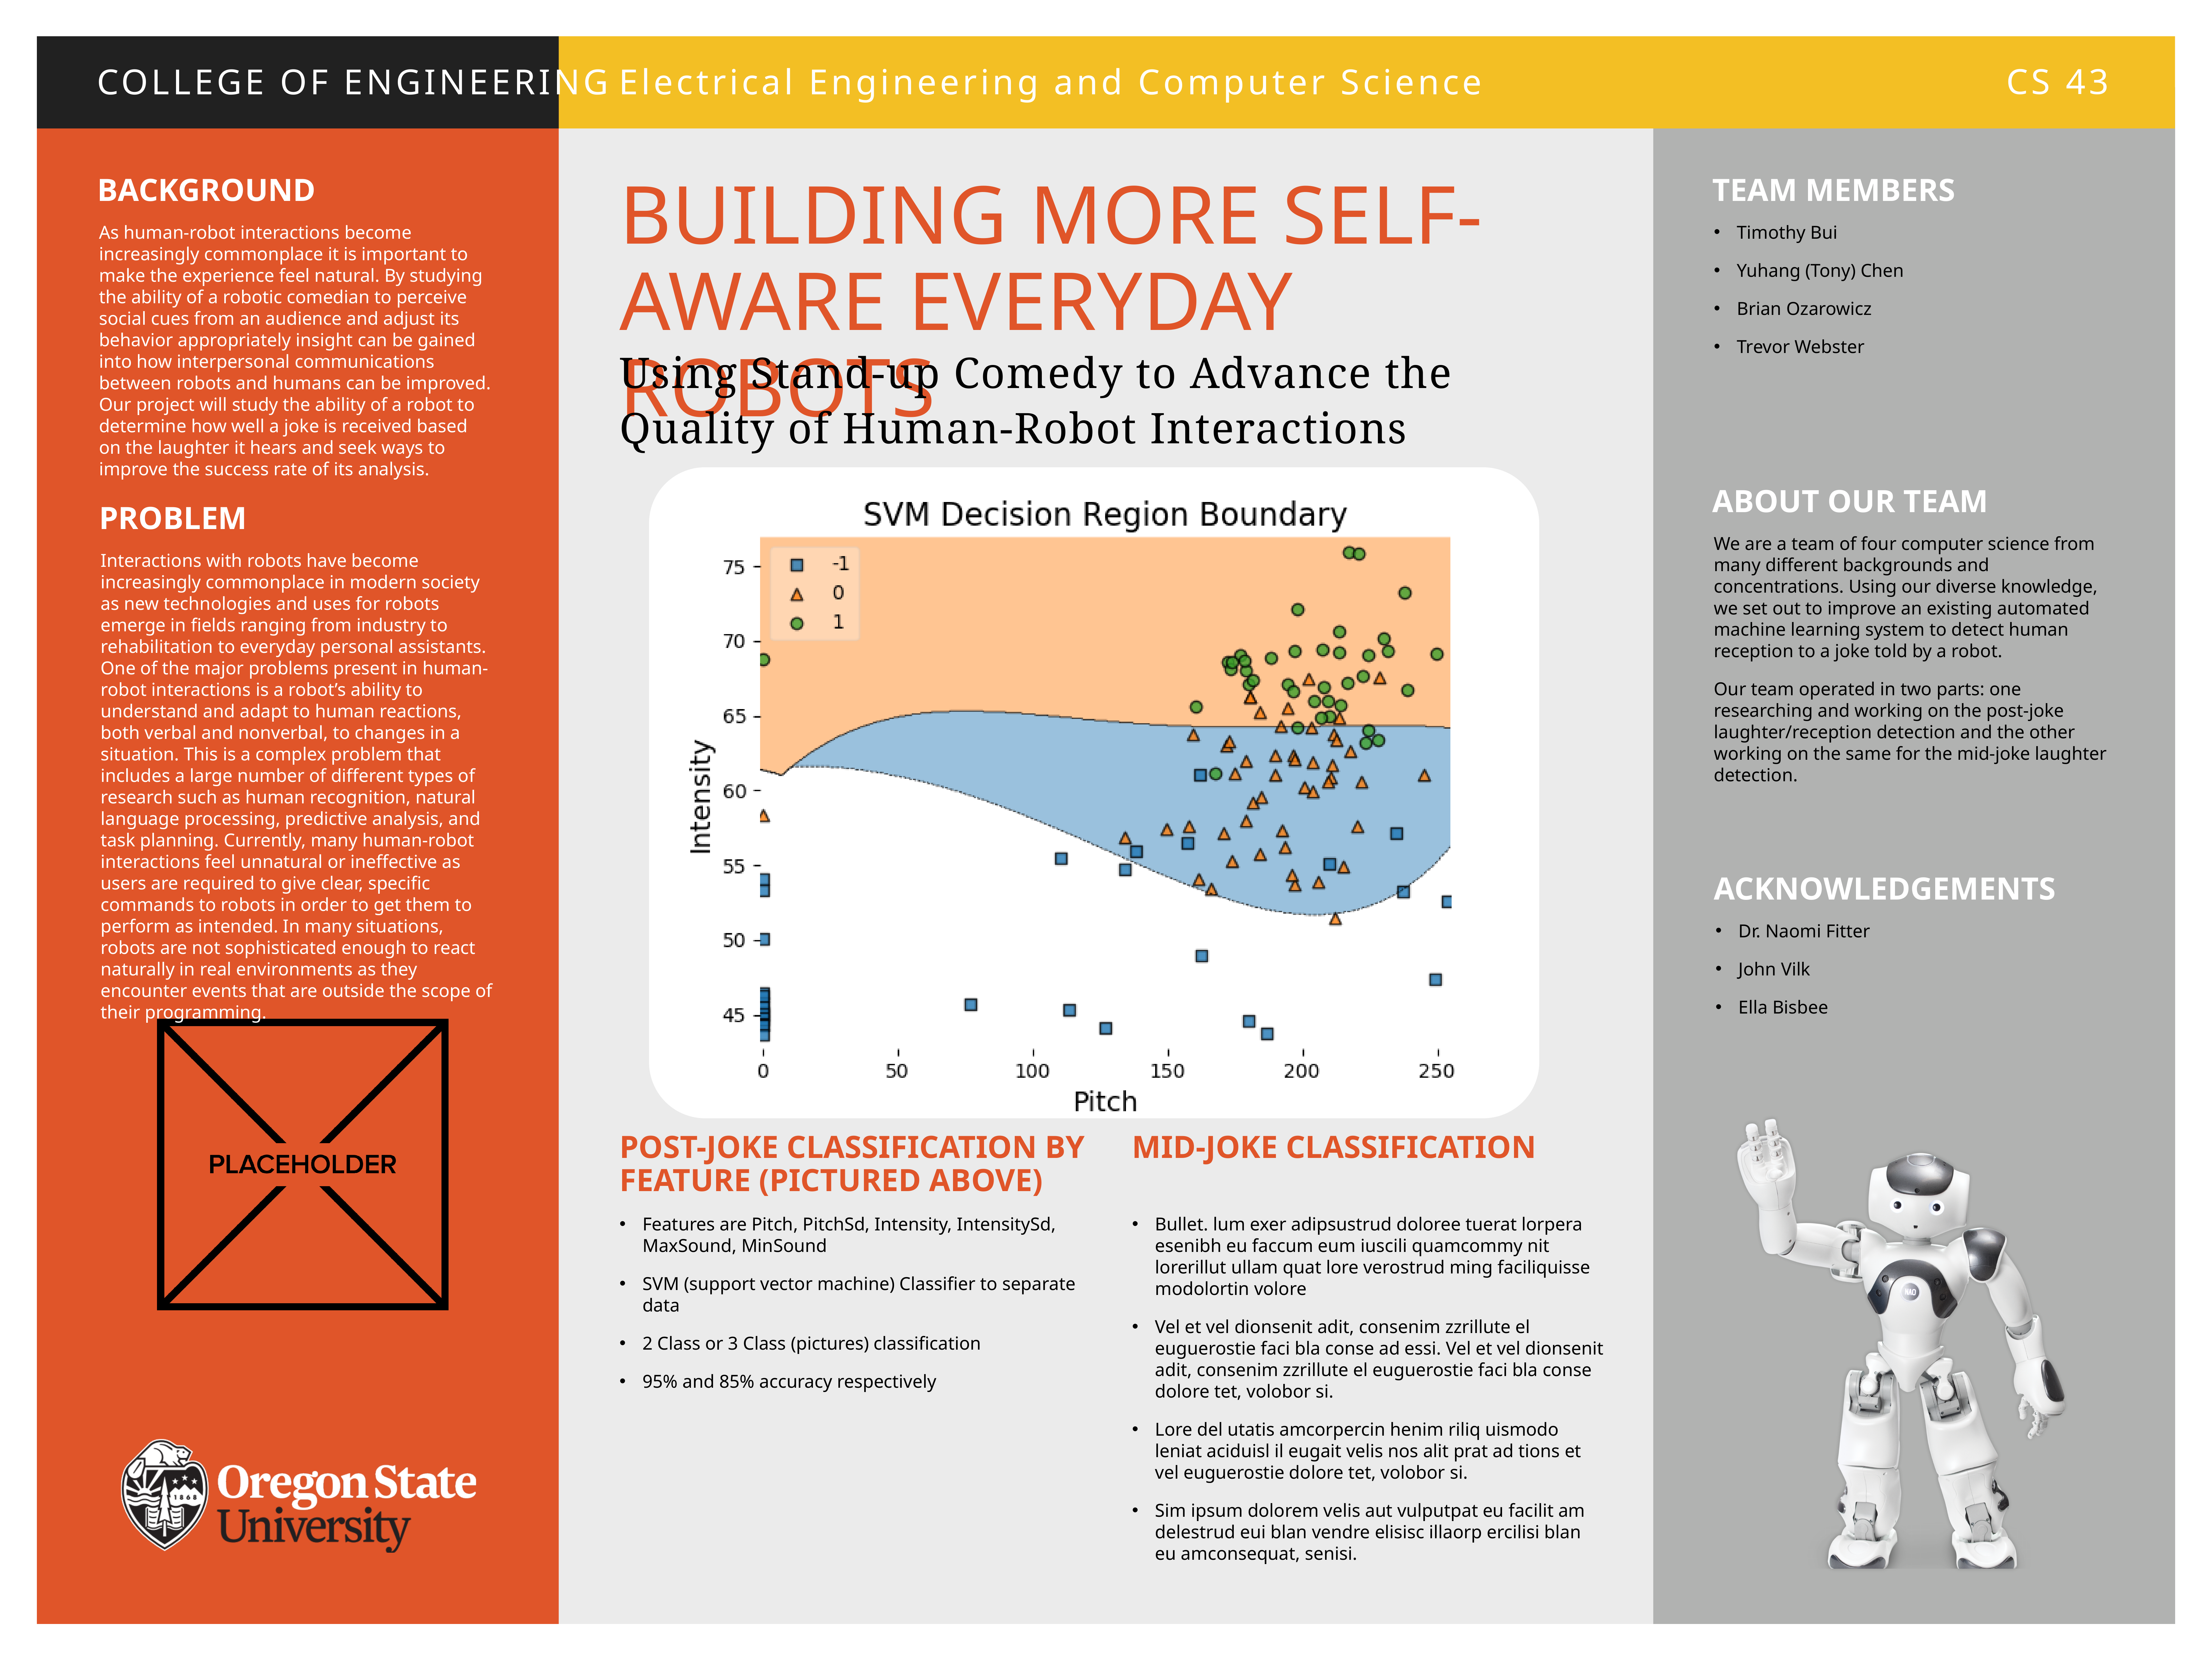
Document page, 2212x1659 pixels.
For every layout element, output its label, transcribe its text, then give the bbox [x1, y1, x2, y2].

text_box About Our Team [1712, 485, 2124, 519]
text_box Problem [99, 503, 510, 536]
text_box Building More Self-Aware Everyday Robots [619, 175, 1605, 253]
picture [1710, 1110, 2113, 1569]
text_box Acknowledgements [1714, 873, 2125, 906]
text_box Bullet. lum exer adipsustrud doloree tuerat lorpera esenibh eu faccum eum iuscili quamcommy nit lorerillut ullam quat lore verostrud ming faciliquisse modolortin volore Vel et vel dionsenit adit, consenim zzrillute el euguerostie faci bla conse ad essi. Vel et vel dionsenit adit, consenim zzrillute el euguerostie faci bla conse dolore tet, volobor si. Lore del utatis amcorpercin henim riliq uismodo leniat aciduisl il eugait velis nos alit prat ad tions et vel euguerostie dolore tet, volobor si. Sim ipsum dolorem velis aut vulputpat eu facilit am delestrud eui blan vendre elisisc illaorp ercilisi blan eu amconsequat, senisi. [1132, 1213, 1607, 1602]
text_box Mid-Joke Classification [1132, 1131, 1607, 1165]
text_box Using Stand-up Comedy to Advance the Quality of Human-Robot Interactions [619, 341, 1605, 584]
text_box Team MEmbers [1712, 175, 2124, 208]
text_box Background [97, 175, 509, 208]
picture [649, 467, 1539, 1118]
text_box Interactions with robots have become increasingly commonplace in modern society as new technologies and uses for robots emerge in fields ranging from industry to rehabilitation to everyday personal assistants. One of the major problems present in human-robot interactions is a robot’s ability to understand and adapt to human reactions, both verbal and nonverbal, to changes in a situation. This is a complex problem that includes a large number of different types of research such as human recognition, natural language processing, predictive analysis, and task planning. Currently, many human-robot interactions feel unnatural or ineffective as users are required to give clear, specific commands to robots in order to get them to perform as intended. In many situations, robots are not sophisticated enough to react naturally in real environments as they encounter events that are outside the scope of their programming. [100, 549, 495, 1022]
text_box As human-robot interactions become increasingly commonplace it is important to make the experience feel natural. By studying the ability of a robotic comedian to perceive social cues from an audience and adjust its behavior appropriately insight can be gained into how interpersonal communications between robots and humans can be improved. Our project will study the ability of a robot to determine how well a joke is received based on the laughter it hears and seek ways to improve the success rate of its analysis. [99, 221, 494, 479]
text_box Post-Joke Classification by Feature (Pictured Above) [619, 1131, 1094, 1198]
text_box CS 43 [1916, 38, 2109, 128]
text_box Features are Pitch, PitchSd, Intensity, IntensitySd, MaxSound, MinSound SVM (support vector machine) Classifier to separate data 2 Class or 3 Class (pictures) classification 95% and 85% accuracy respectively [619, 1213, 1094, 1392]
text_box We are a team of four computer science from many different backgrounds and concentrations. Using our diverse knowledge, we set out to improve an existing automated machine learning system to detect human reception to a joke told by a robot. Our team operated in two parts: one researching and working on the post-joke laughter/reception detection and the other working on the same for the mid-joke laughter detection. [1714, 532, 2124, 785]
text_box Dr. Naomi Fitter John Vilk Ella Bisbee [1715, 919, 2125, 1017]
text_box Timothy Bui Yuhang (Tony) Chen Brian Ozarowicz Trevor Webster [1714, 221, 2124, 357]
picture [157, 1018, 449, 1310]
